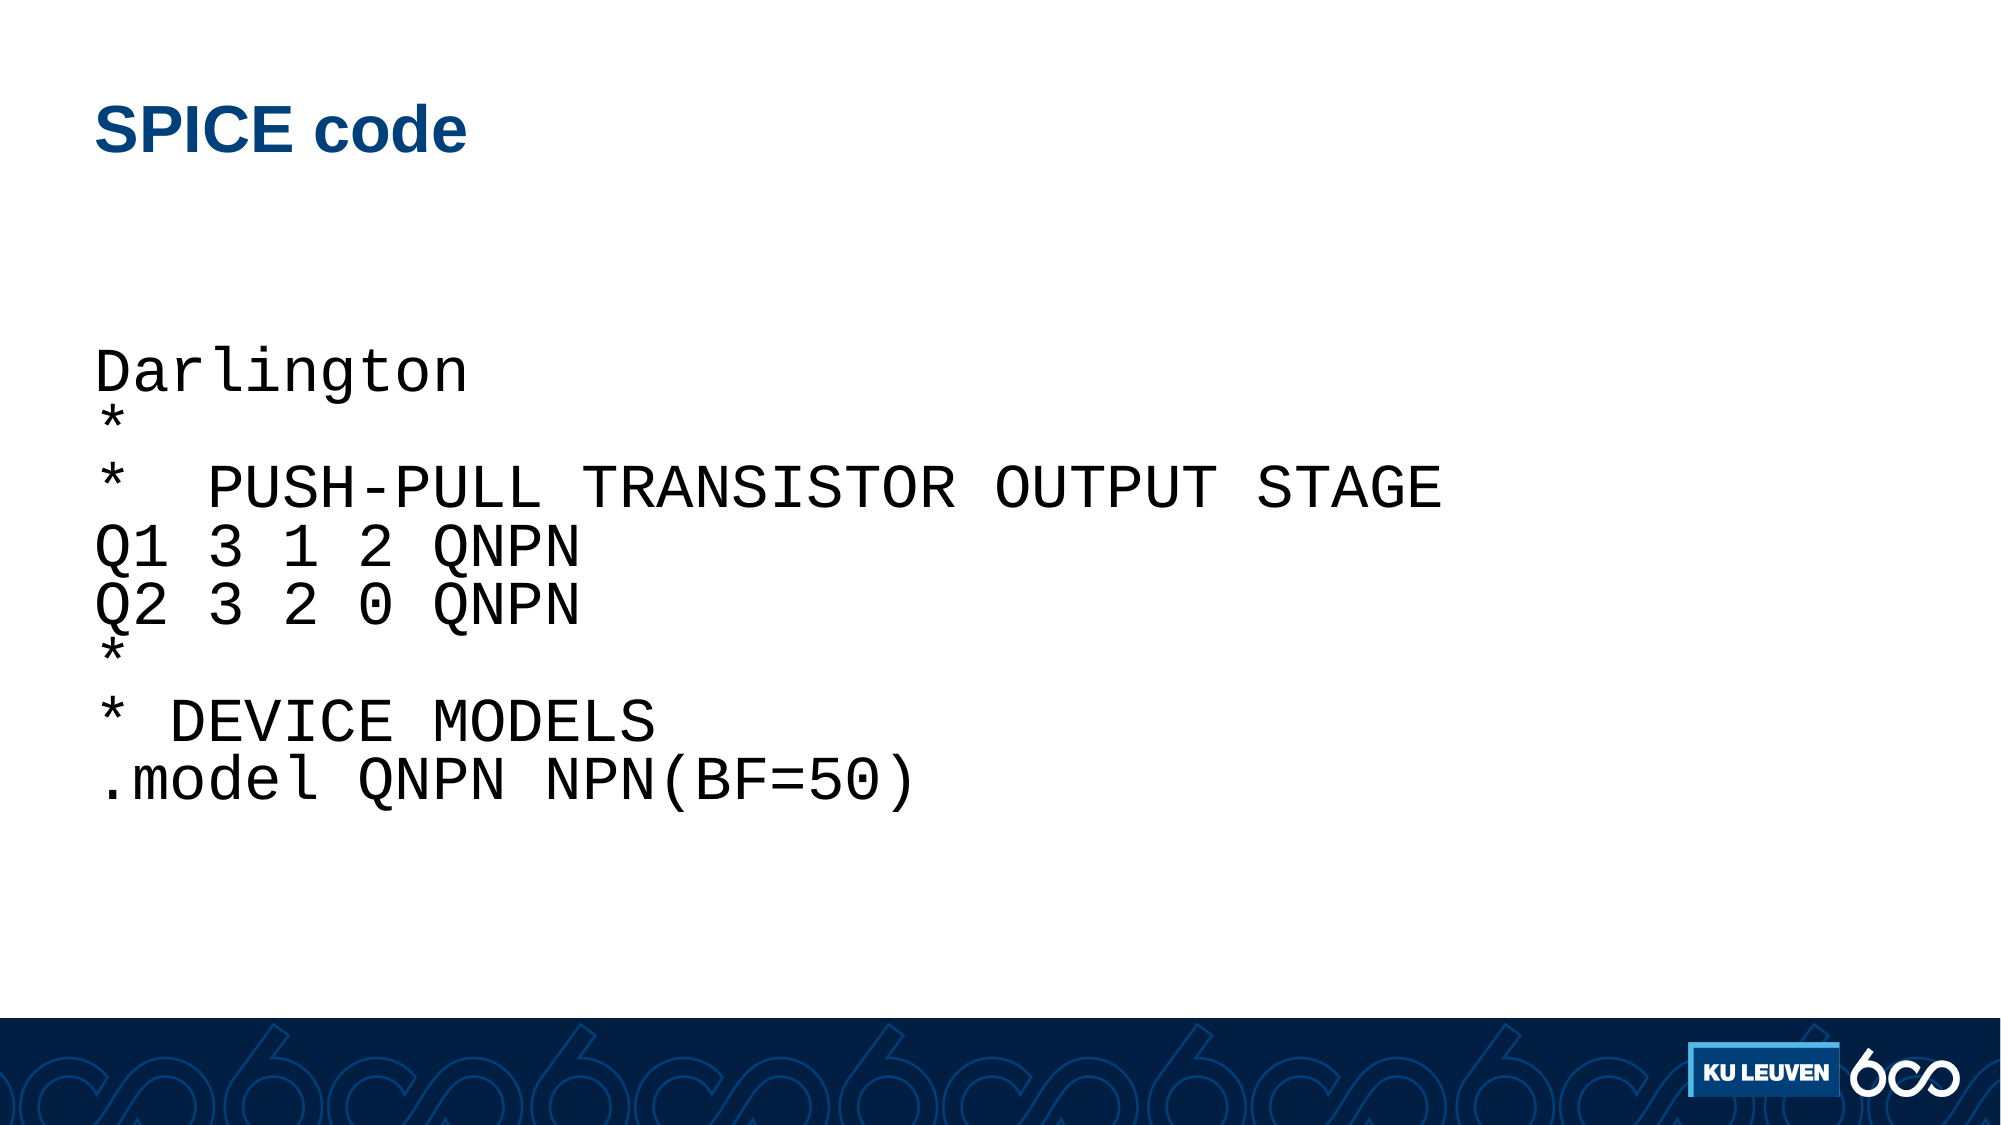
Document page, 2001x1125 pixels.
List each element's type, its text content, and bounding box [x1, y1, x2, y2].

list Darlington * * PUSH-PULL TRANSISTOR OUTPUT STAGE Q1 3 1 2 QNPN Q2 3 2 0 QNPN * * DEVICE MODELS .model QNPN NPN(BF=50) [94, 366, 1900, 993]
title SPICE code [94, 94, 1906, 201]
picture [0, 1018, 2001, 1125]
